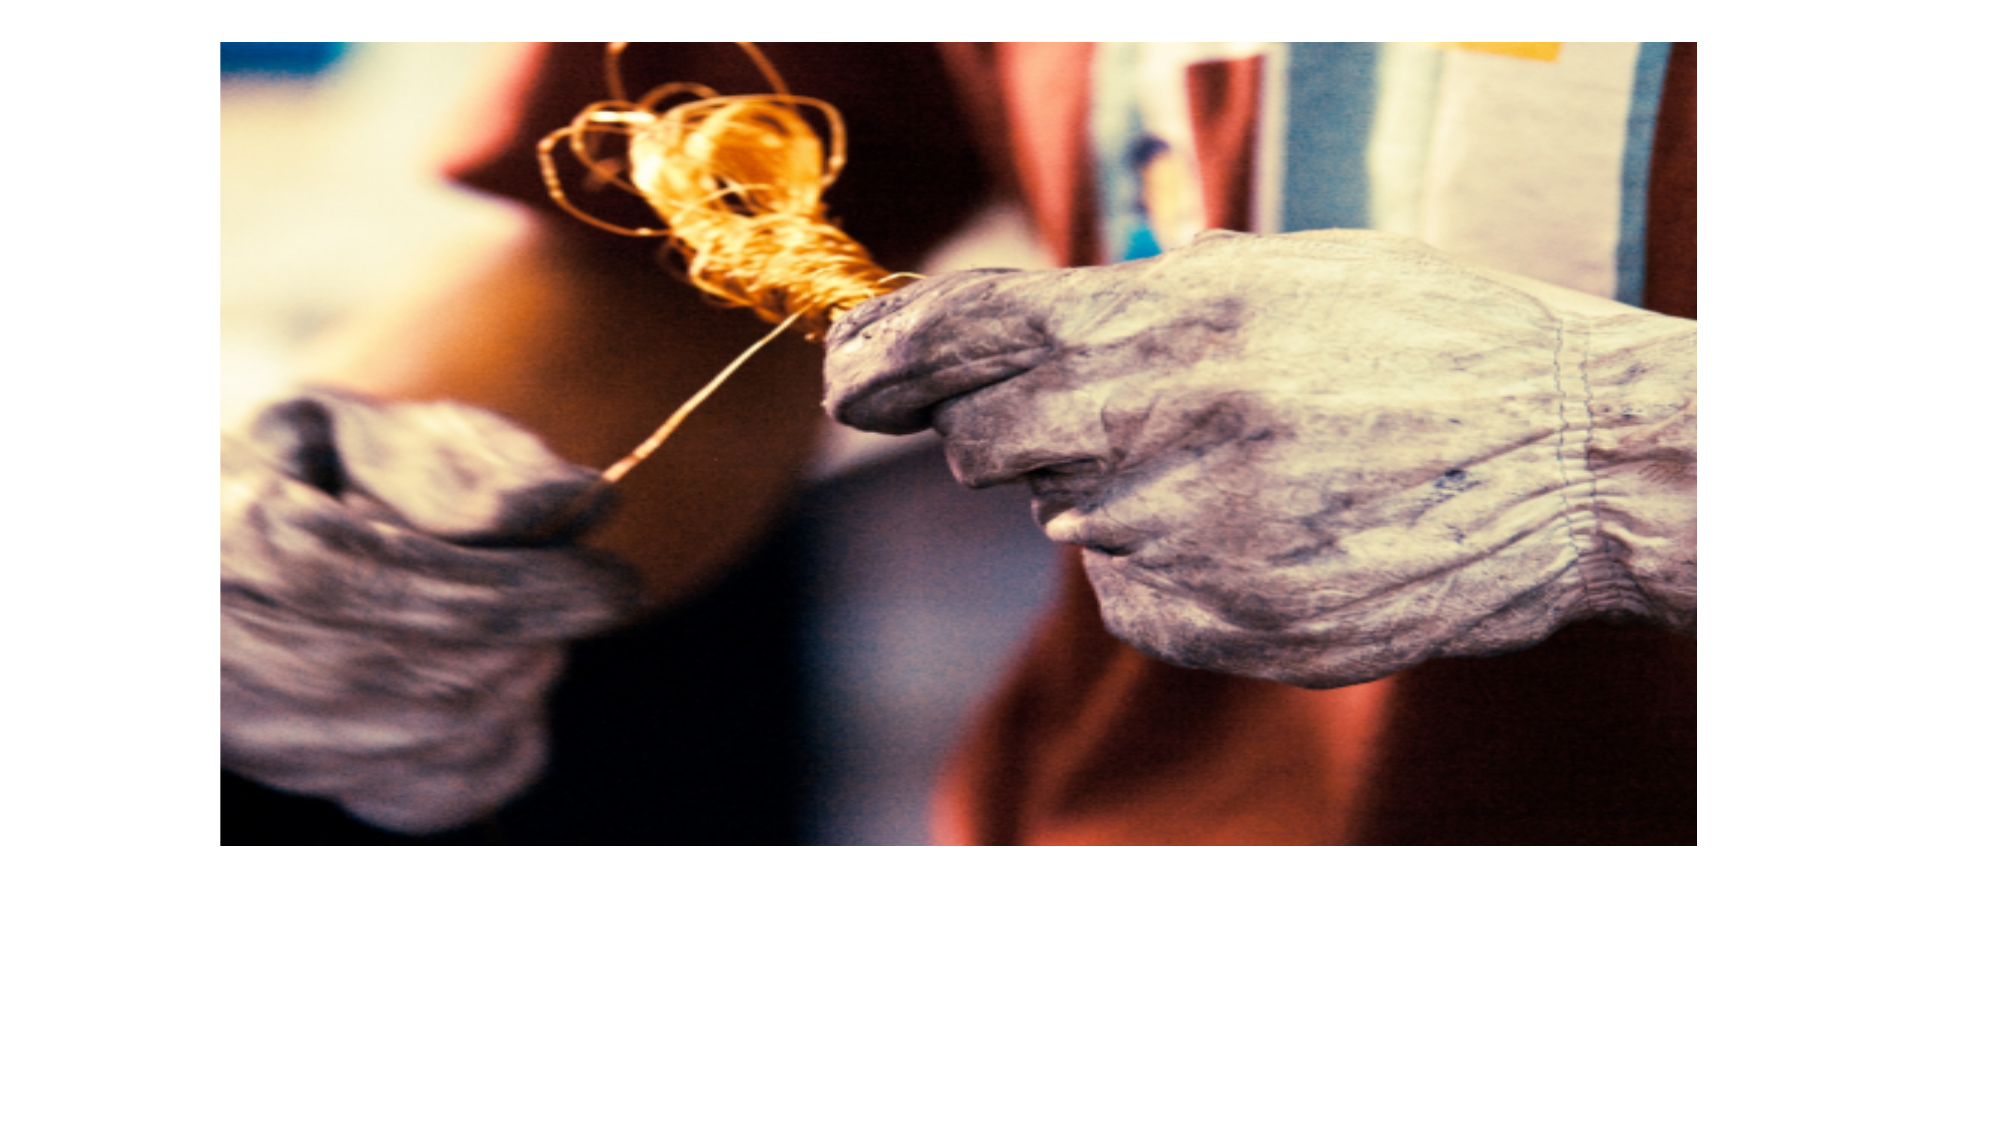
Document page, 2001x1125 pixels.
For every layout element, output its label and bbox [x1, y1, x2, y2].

picture [220, 42, 1698, 847]
